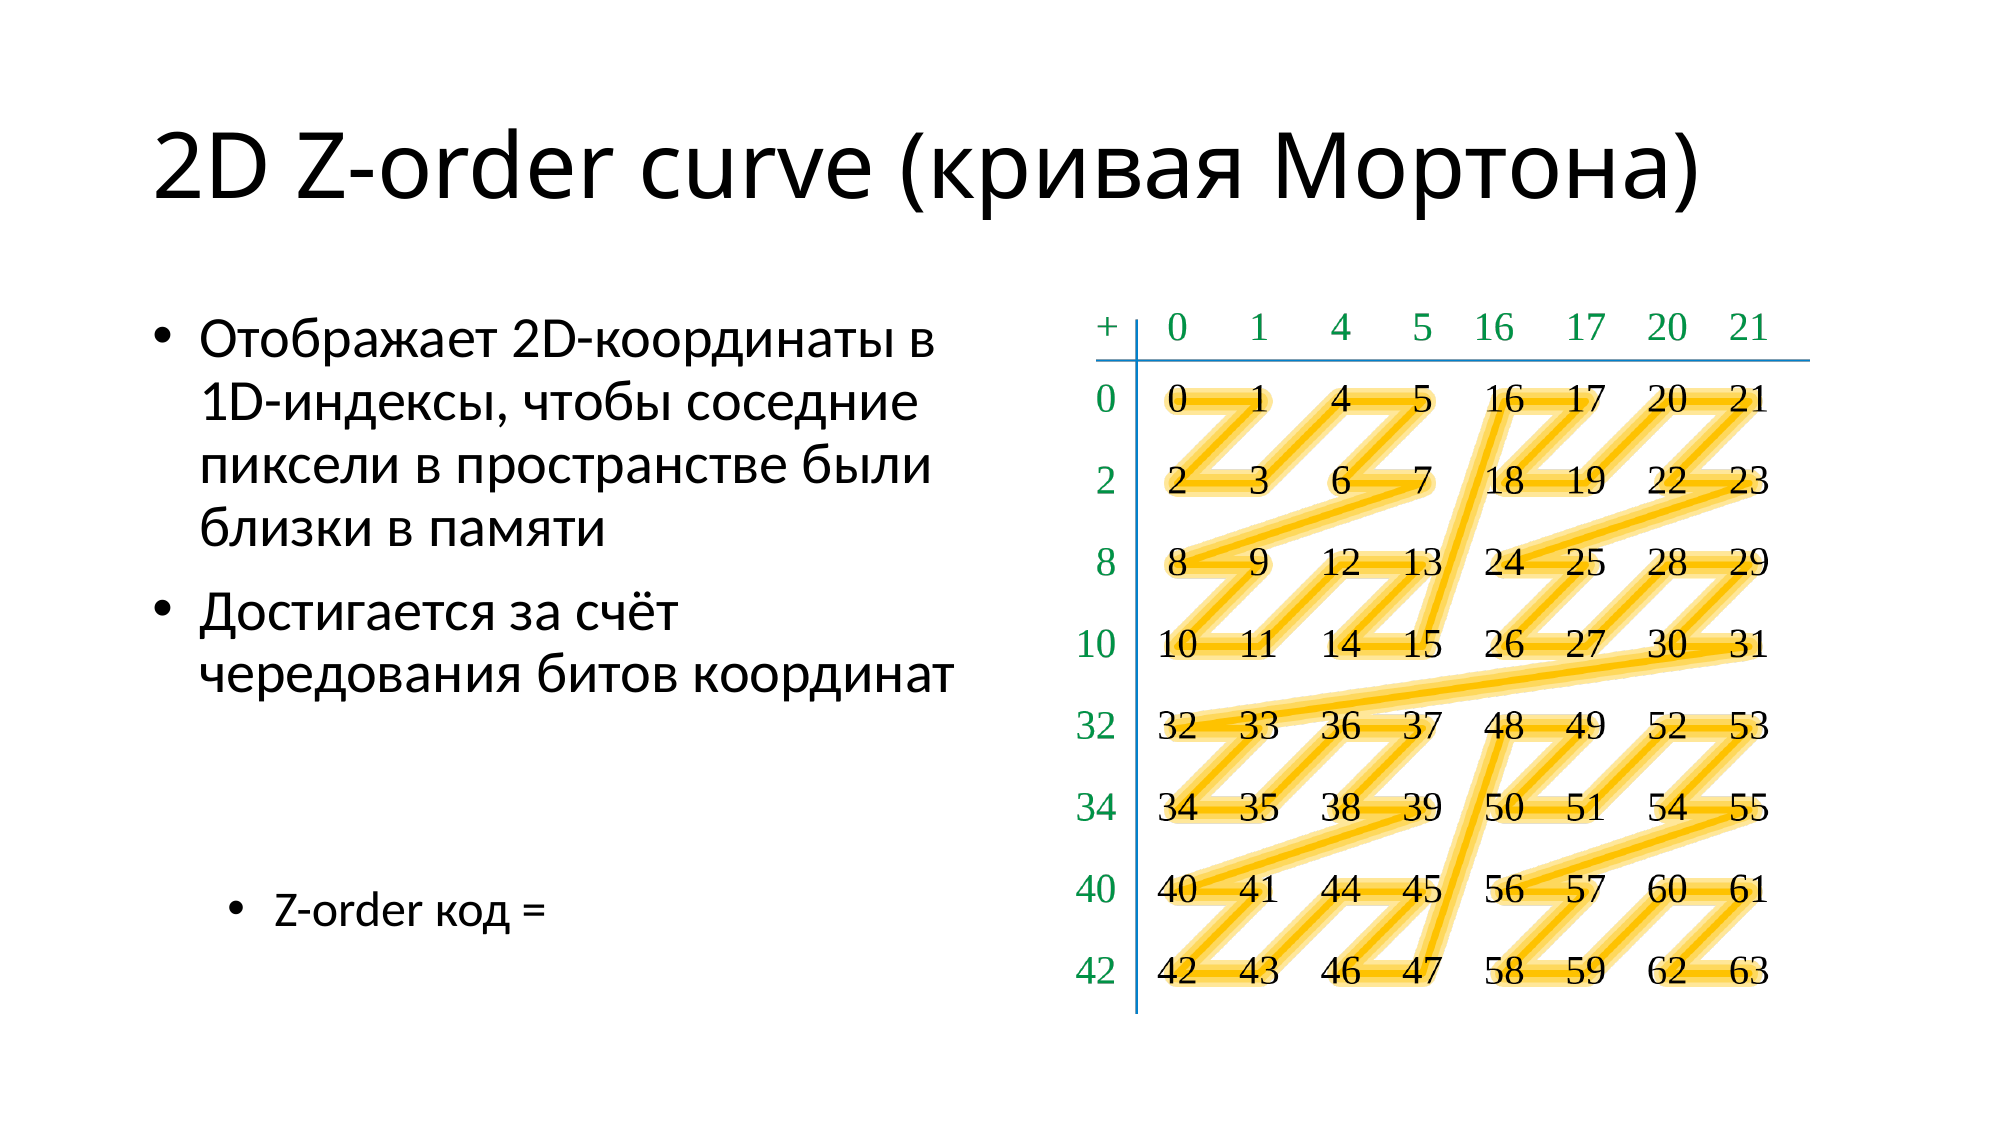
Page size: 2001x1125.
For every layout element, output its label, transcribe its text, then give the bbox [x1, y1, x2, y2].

title 2D Z-order curve (кривая Мортона) [137, 59, 1863, 278]
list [1065, 299, 1810, 1014]
